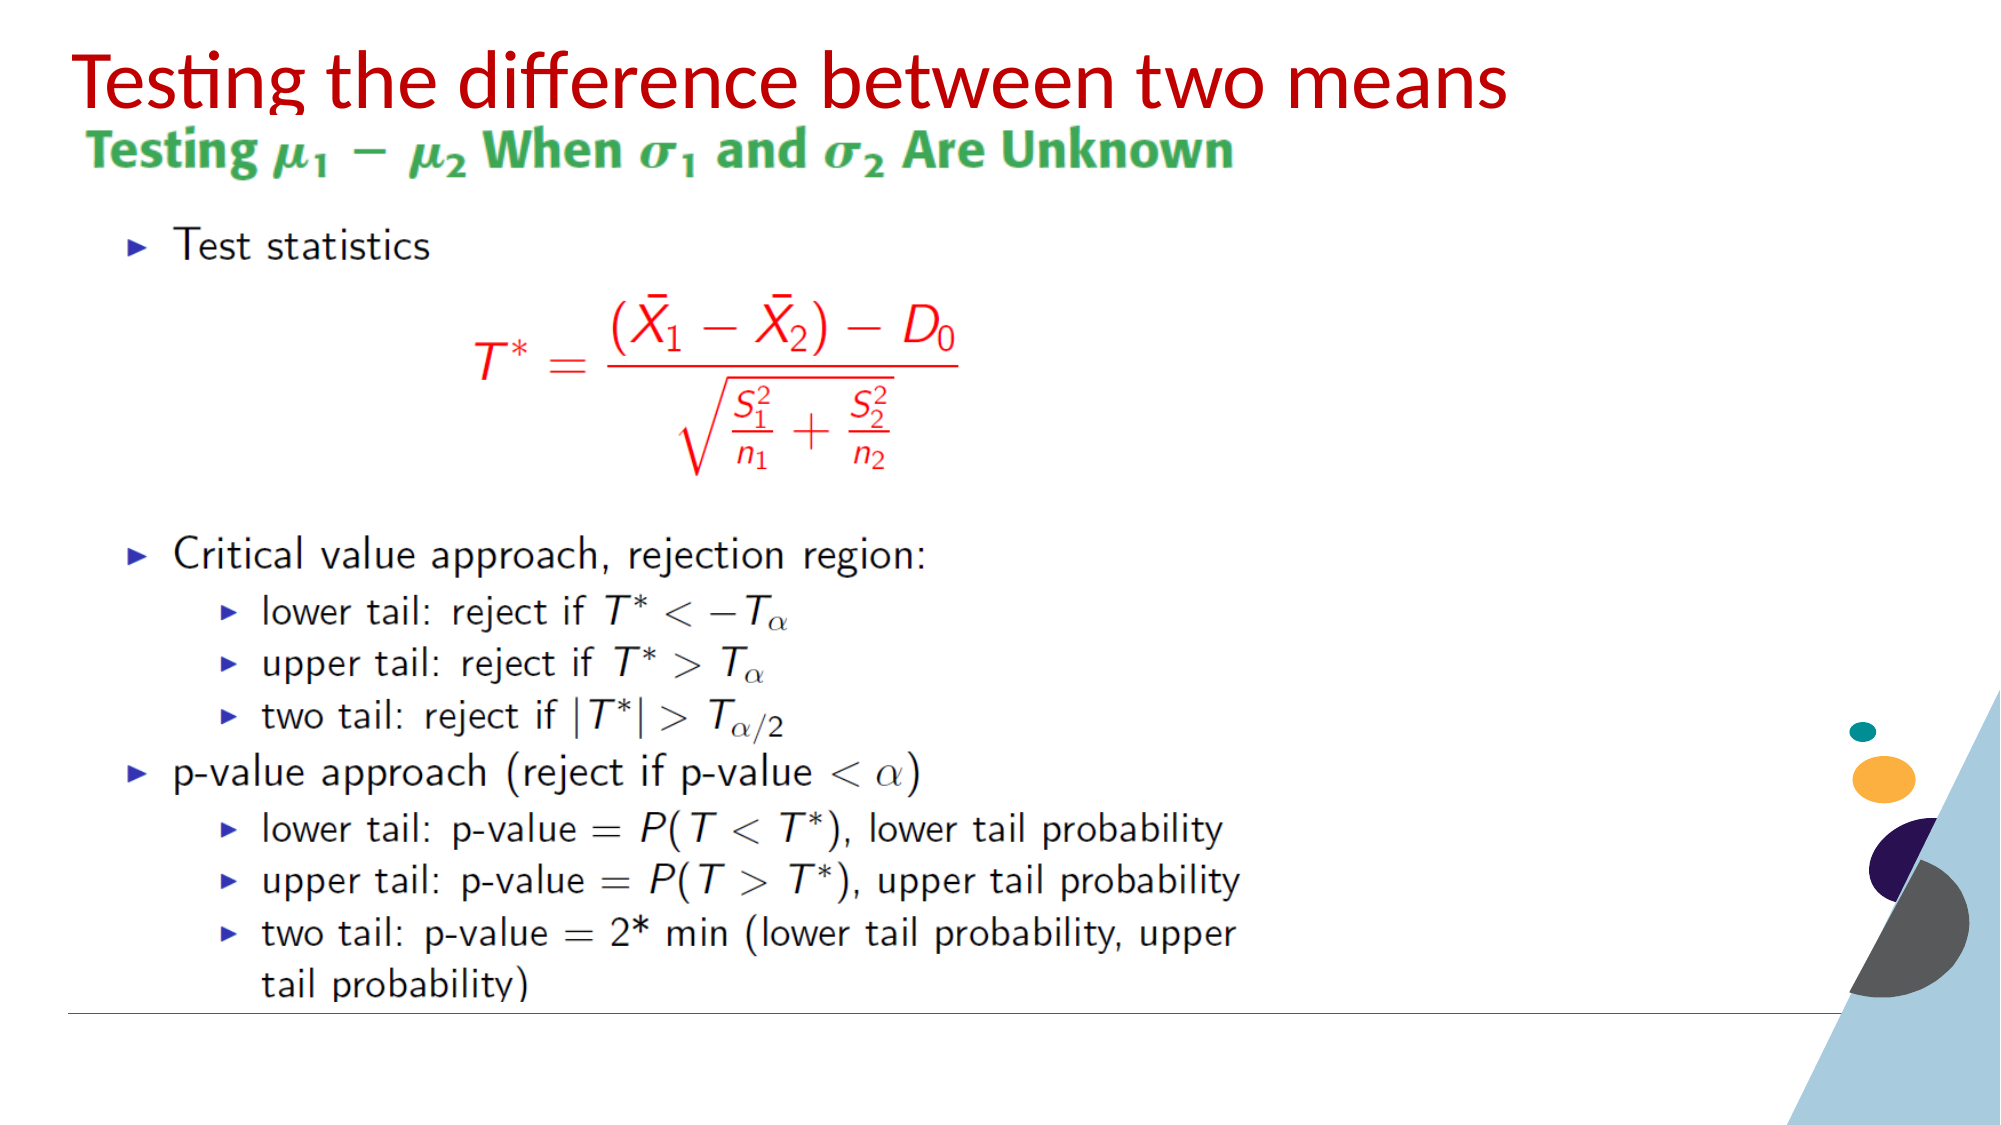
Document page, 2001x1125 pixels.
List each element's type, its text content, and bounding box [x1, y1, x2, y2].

text_box Testing the difference between two means [56, 36, 1614, 132]
picture [77, 212, 1298, 1002]
picture [77, 114, 1249, 191]
